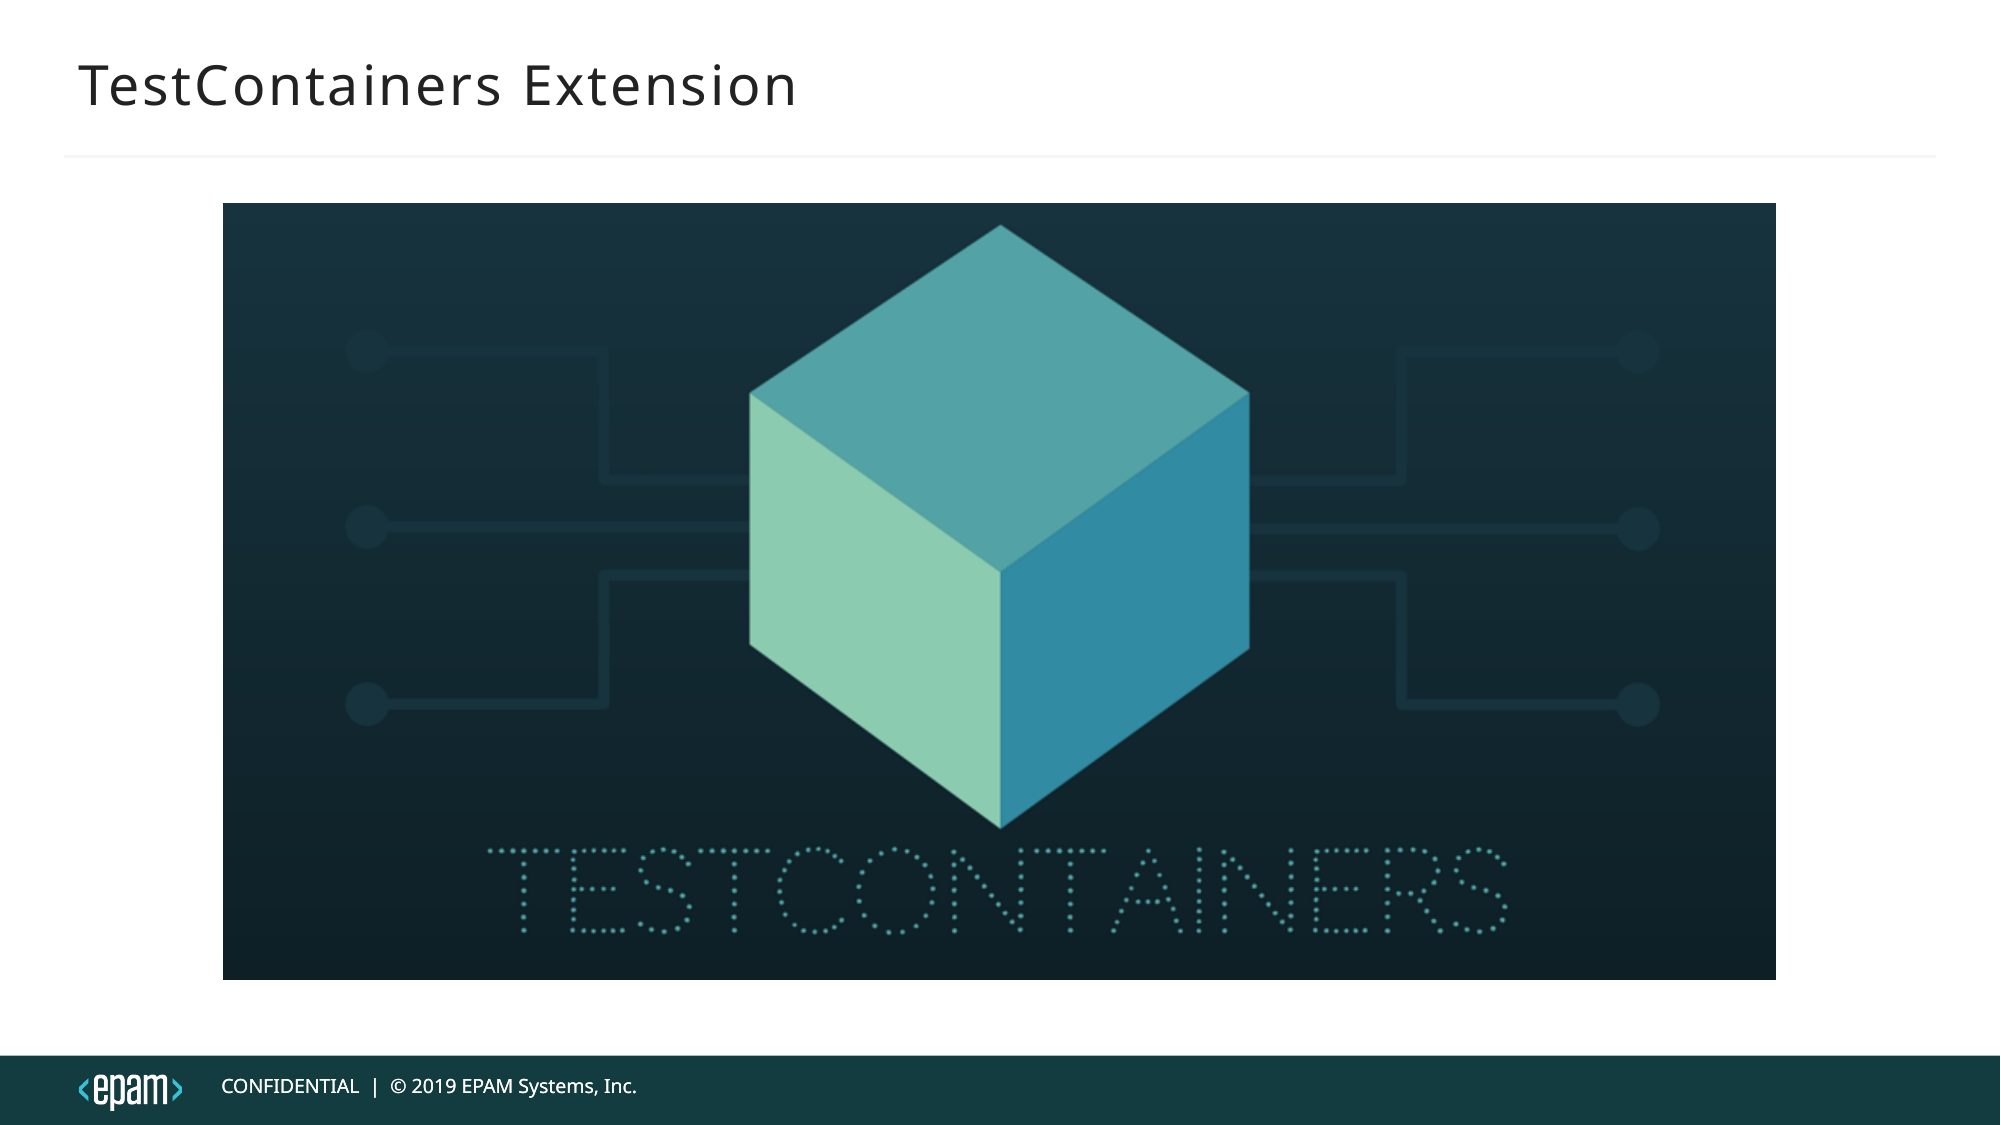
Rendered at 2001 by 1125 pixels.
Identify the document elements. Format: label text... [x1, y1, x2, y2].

title TestContainers Extension [78, 50, 1922, 116]
picture [223, 203, 1776, 980]
text_box CONFIDENTIAL | © 2019 EPAM Systems, Inc. [206, 1066, 737, 1105]
